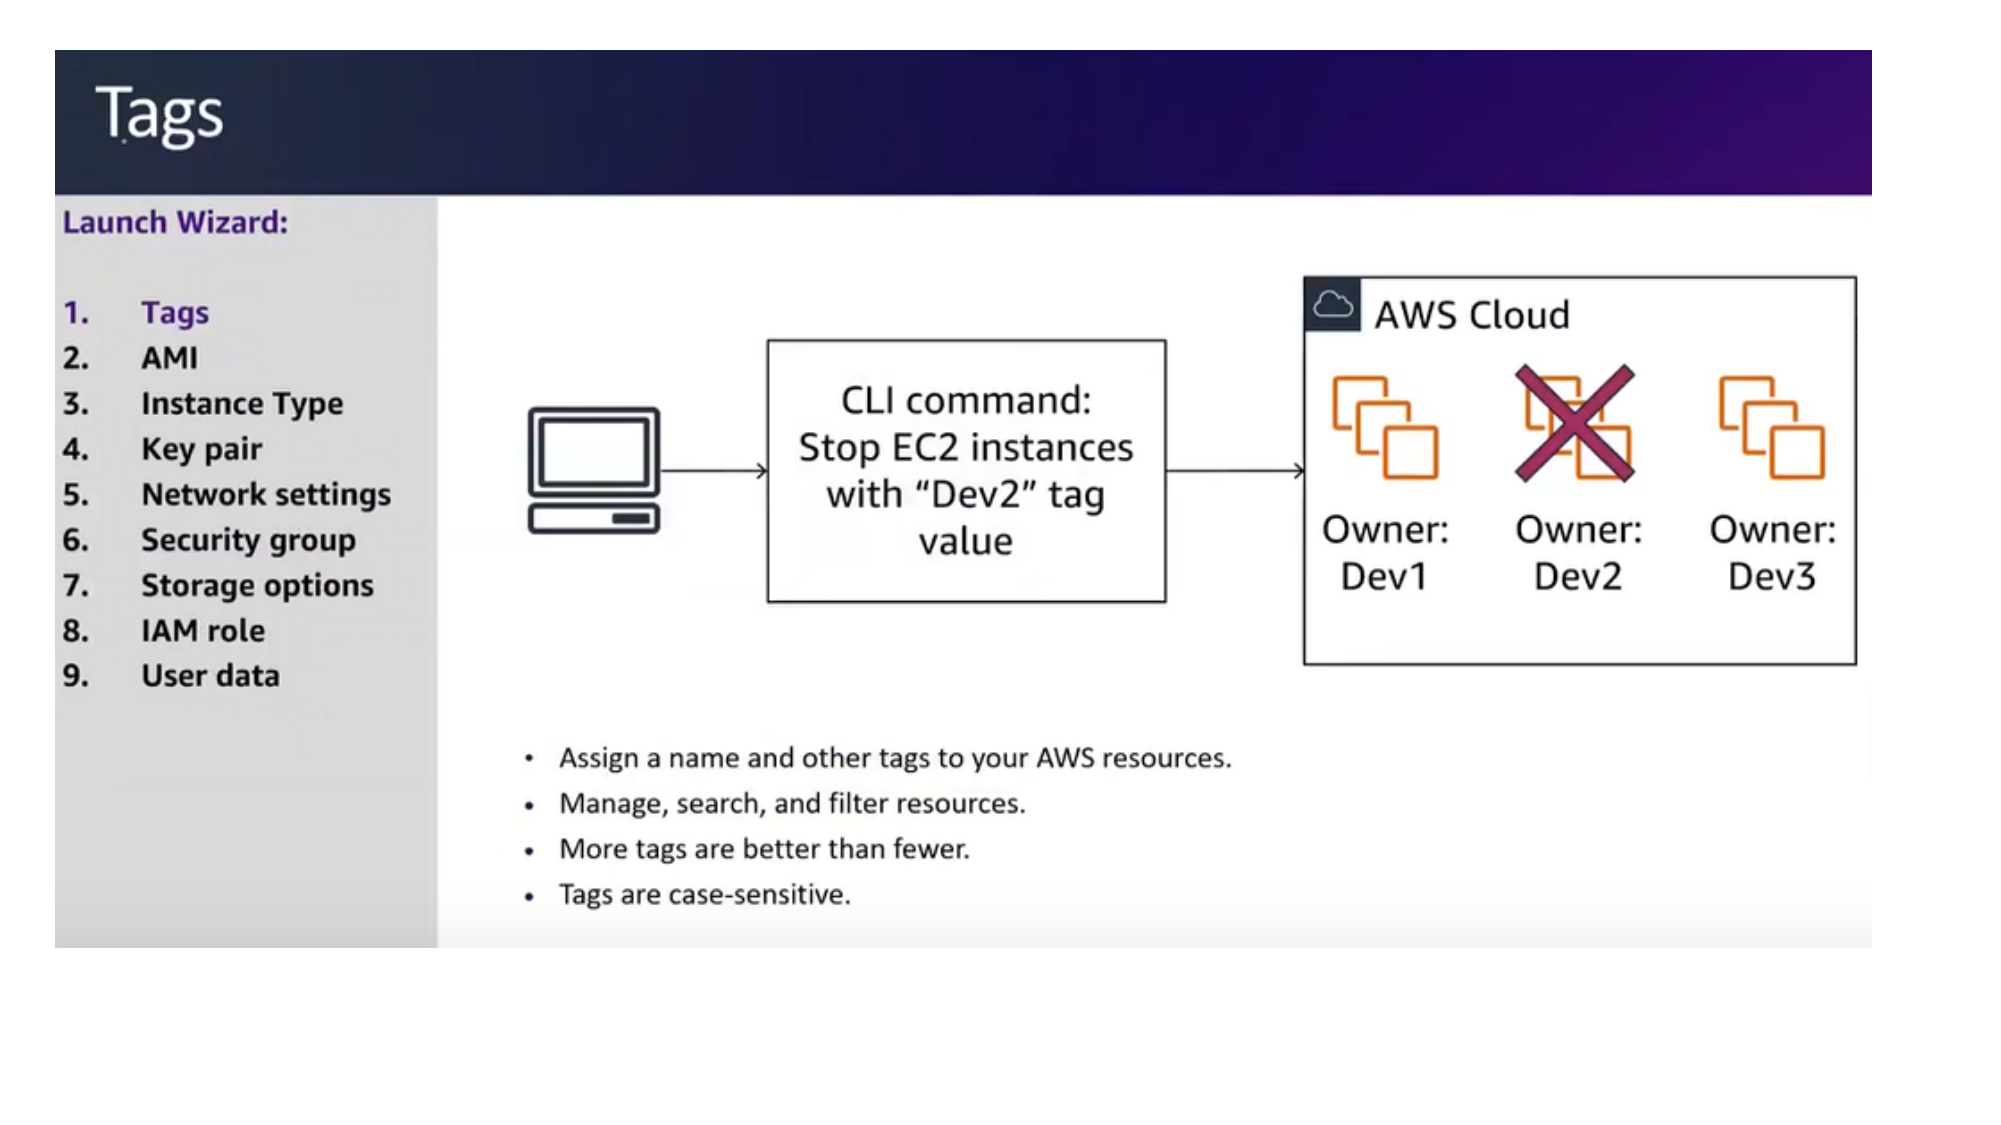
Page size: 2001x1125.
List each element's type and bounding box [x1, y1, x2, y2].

picture [55, 50, 1872, 948]
